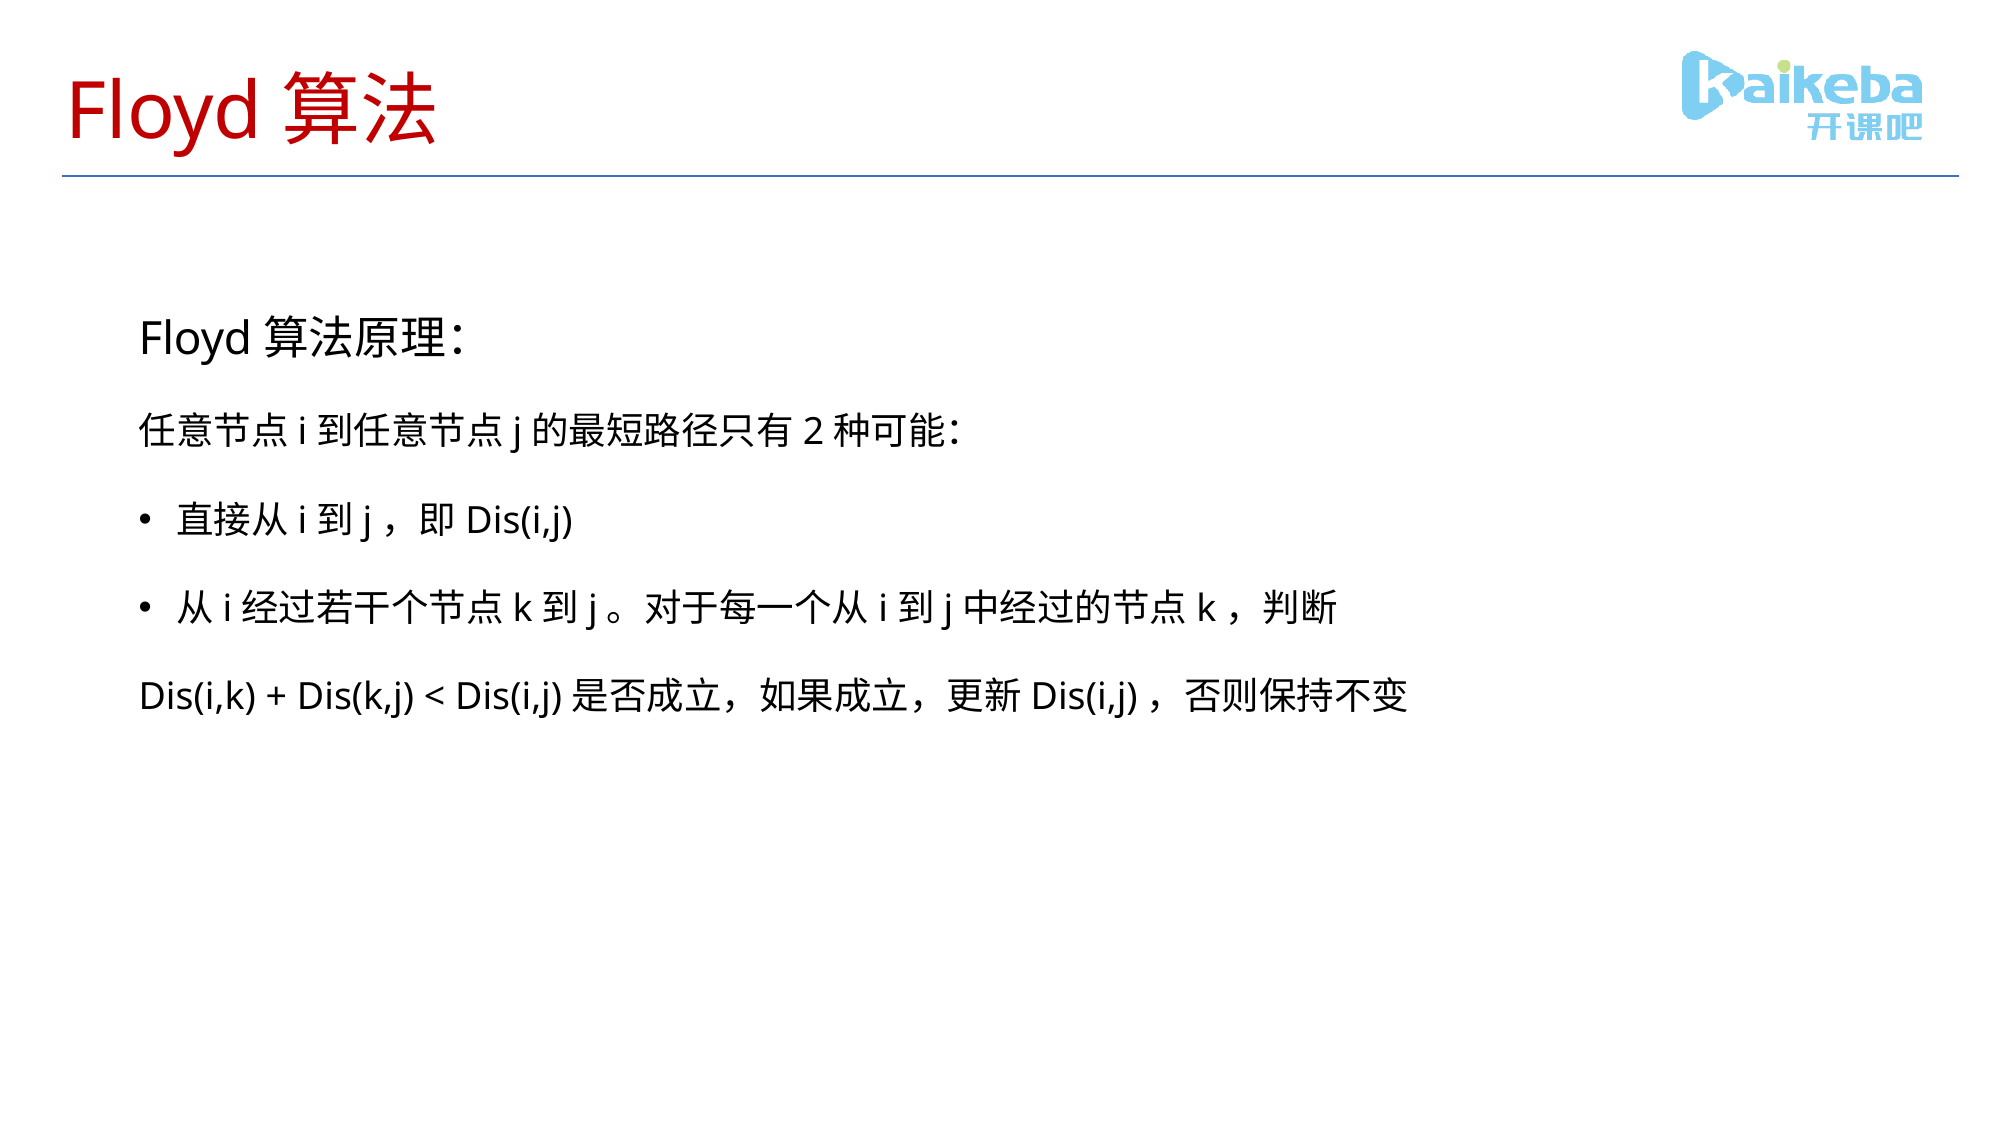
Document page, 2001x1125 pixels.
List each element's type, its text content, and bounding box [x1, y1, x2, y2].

title Floyd算法 [57, 59, 1728, 167]
text_box Floyd算法原理： 任意节点i到任意节点j的最短路径只有2种可能： 直接从i到j，即Dis(i,j) 从i经过若干个节点k到j。对于每一个从i到j中经过的节点k，判断 Dis(i,k) + Dis(k,j) < Dis(i,j)是否成立，如果成立，更新Dis(i,j)，否则保持不变 [130, 274, 1728, 965]
